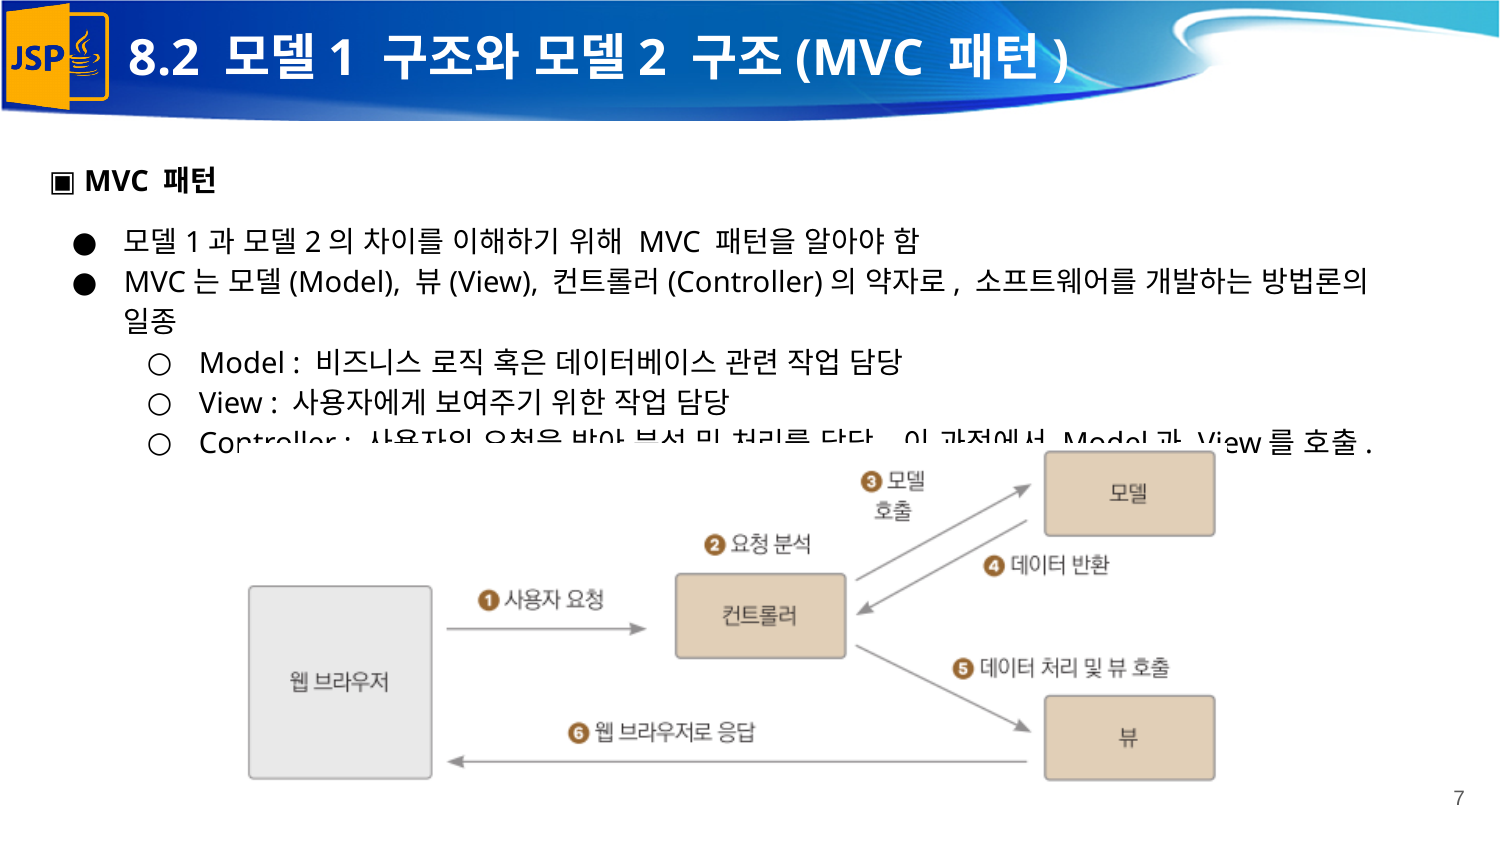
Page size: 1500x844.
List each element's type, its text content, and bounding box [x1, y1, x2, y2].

picture [238, 443, 1227, 788]
slide_number ‹#› [1389, 764, 1480, 830]
title 8.2 모델1 구조와 모델2 구조(MVC 패턴) [113, 10, 1500, 105]
text_box ▣ MVC 패턴 모델1과 모델2의 차이를 이해하기 위해 MVC 패턴을 알아야 함 MVC는 모델(Model), 뷰(View), 컨트롤러(Controller)의 약자로, 소프트웨어를 개발하는 방법론의 일종 Model : 비즈니스 로직 혹은 데이터베이스 관련 작업 담당 View : 사용자에게 보여주기 위한 작업 담당 Controller : 사용자의 요청을 받아 분석 및 처리를 담당. 이 과정에서 Model과 View를 호출. [33, 142, 1432, 423]
picture [0, 0, 1500, 121]
